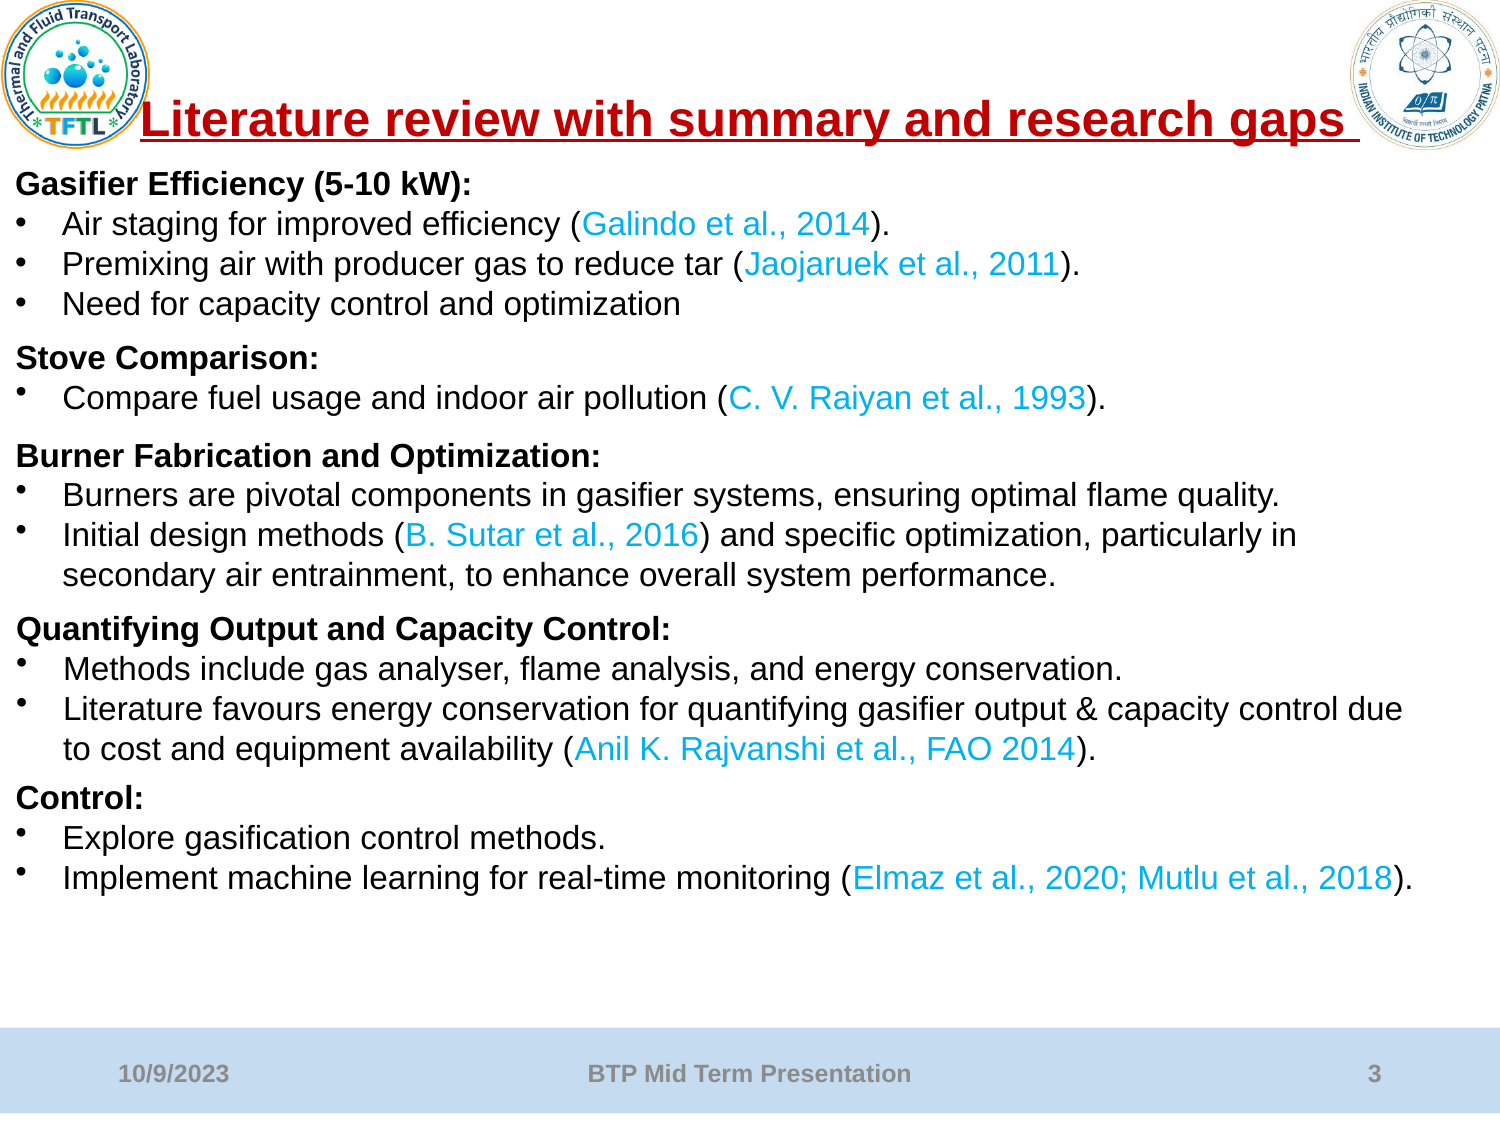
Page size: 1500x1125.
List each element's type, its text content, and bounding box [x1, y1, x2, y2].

slide_number 3 [1059, 1042, 1397, 1103]
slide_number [103, 1042, 441, 1103]
text_box Control:​​​​ Explore gasification control methods.​​​​ Implement machine learning for real-time monitoring (Elmaz et al., 2020; Mutlu et al., 2018).​​​​ [0, 768, 1500, 904]
text_box Stove Comparison:​ Compare fuel usage and indoor air pollution (C. V. Raiyan et al., 1993).​ [0, 328, 1500, 424]
text_box Quantifying Output and Capacity Control:​​​ Methods include gas analyser, flame analysis, and energy conservation.​​​ Literature favours energy conservation for quantifying gasifier output & capacity control due to cost and equipment availability (Anil K. Rajvanshi et al., FAO 2014).​​​ [1, 599, 1500, 768]
text_box Gasifier Efficiency (5-10 kW): Air staging for improved efficiency (Galindo et al., 2014). Premixing air with producer gas to reduce tar (Jaojaruek et al., 2011). Need for capacity control and optimization [0, 154, 1500, 328]
footer BTP Mid Term Presentation [496, 1042, 1004, 1103]
picture [1350, 0, 1500, 79]
picture [0, 0, 150, 79]
text_box Literature review with summary and research gaps [0, 79, 1500, 154]
text_box Burner Fabrication and Optimization:​​ Burners are pivotal components in gasifier systems, ensuring optimal flame quality.​​ Initial design methods (B. Sutar et al., 2016) and specific optimization, particularly in secondary air entrainment, to enhance overall system performance.​​ [0, 426, 1500, 601]
